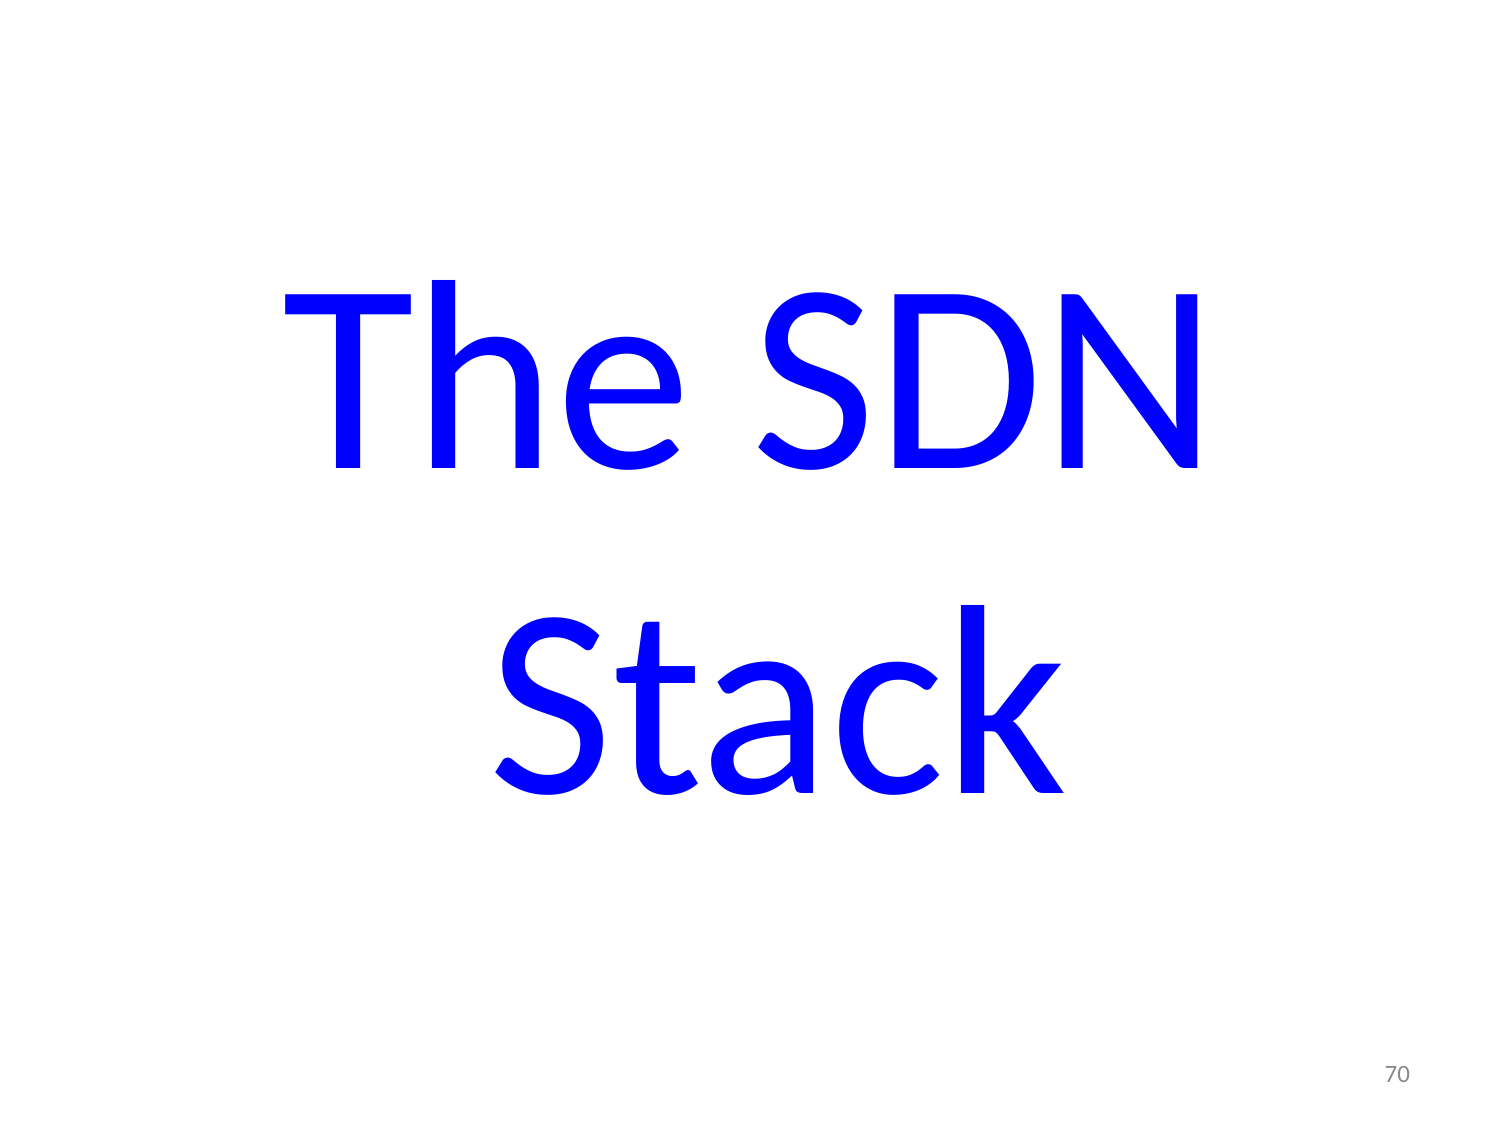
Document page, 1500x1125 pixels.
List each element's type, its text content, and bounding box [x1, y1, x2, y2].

list The SDN Stack [74, 40, 1426, 1006]
slide_number 70 [1074, 1042, 1425, 1103]
